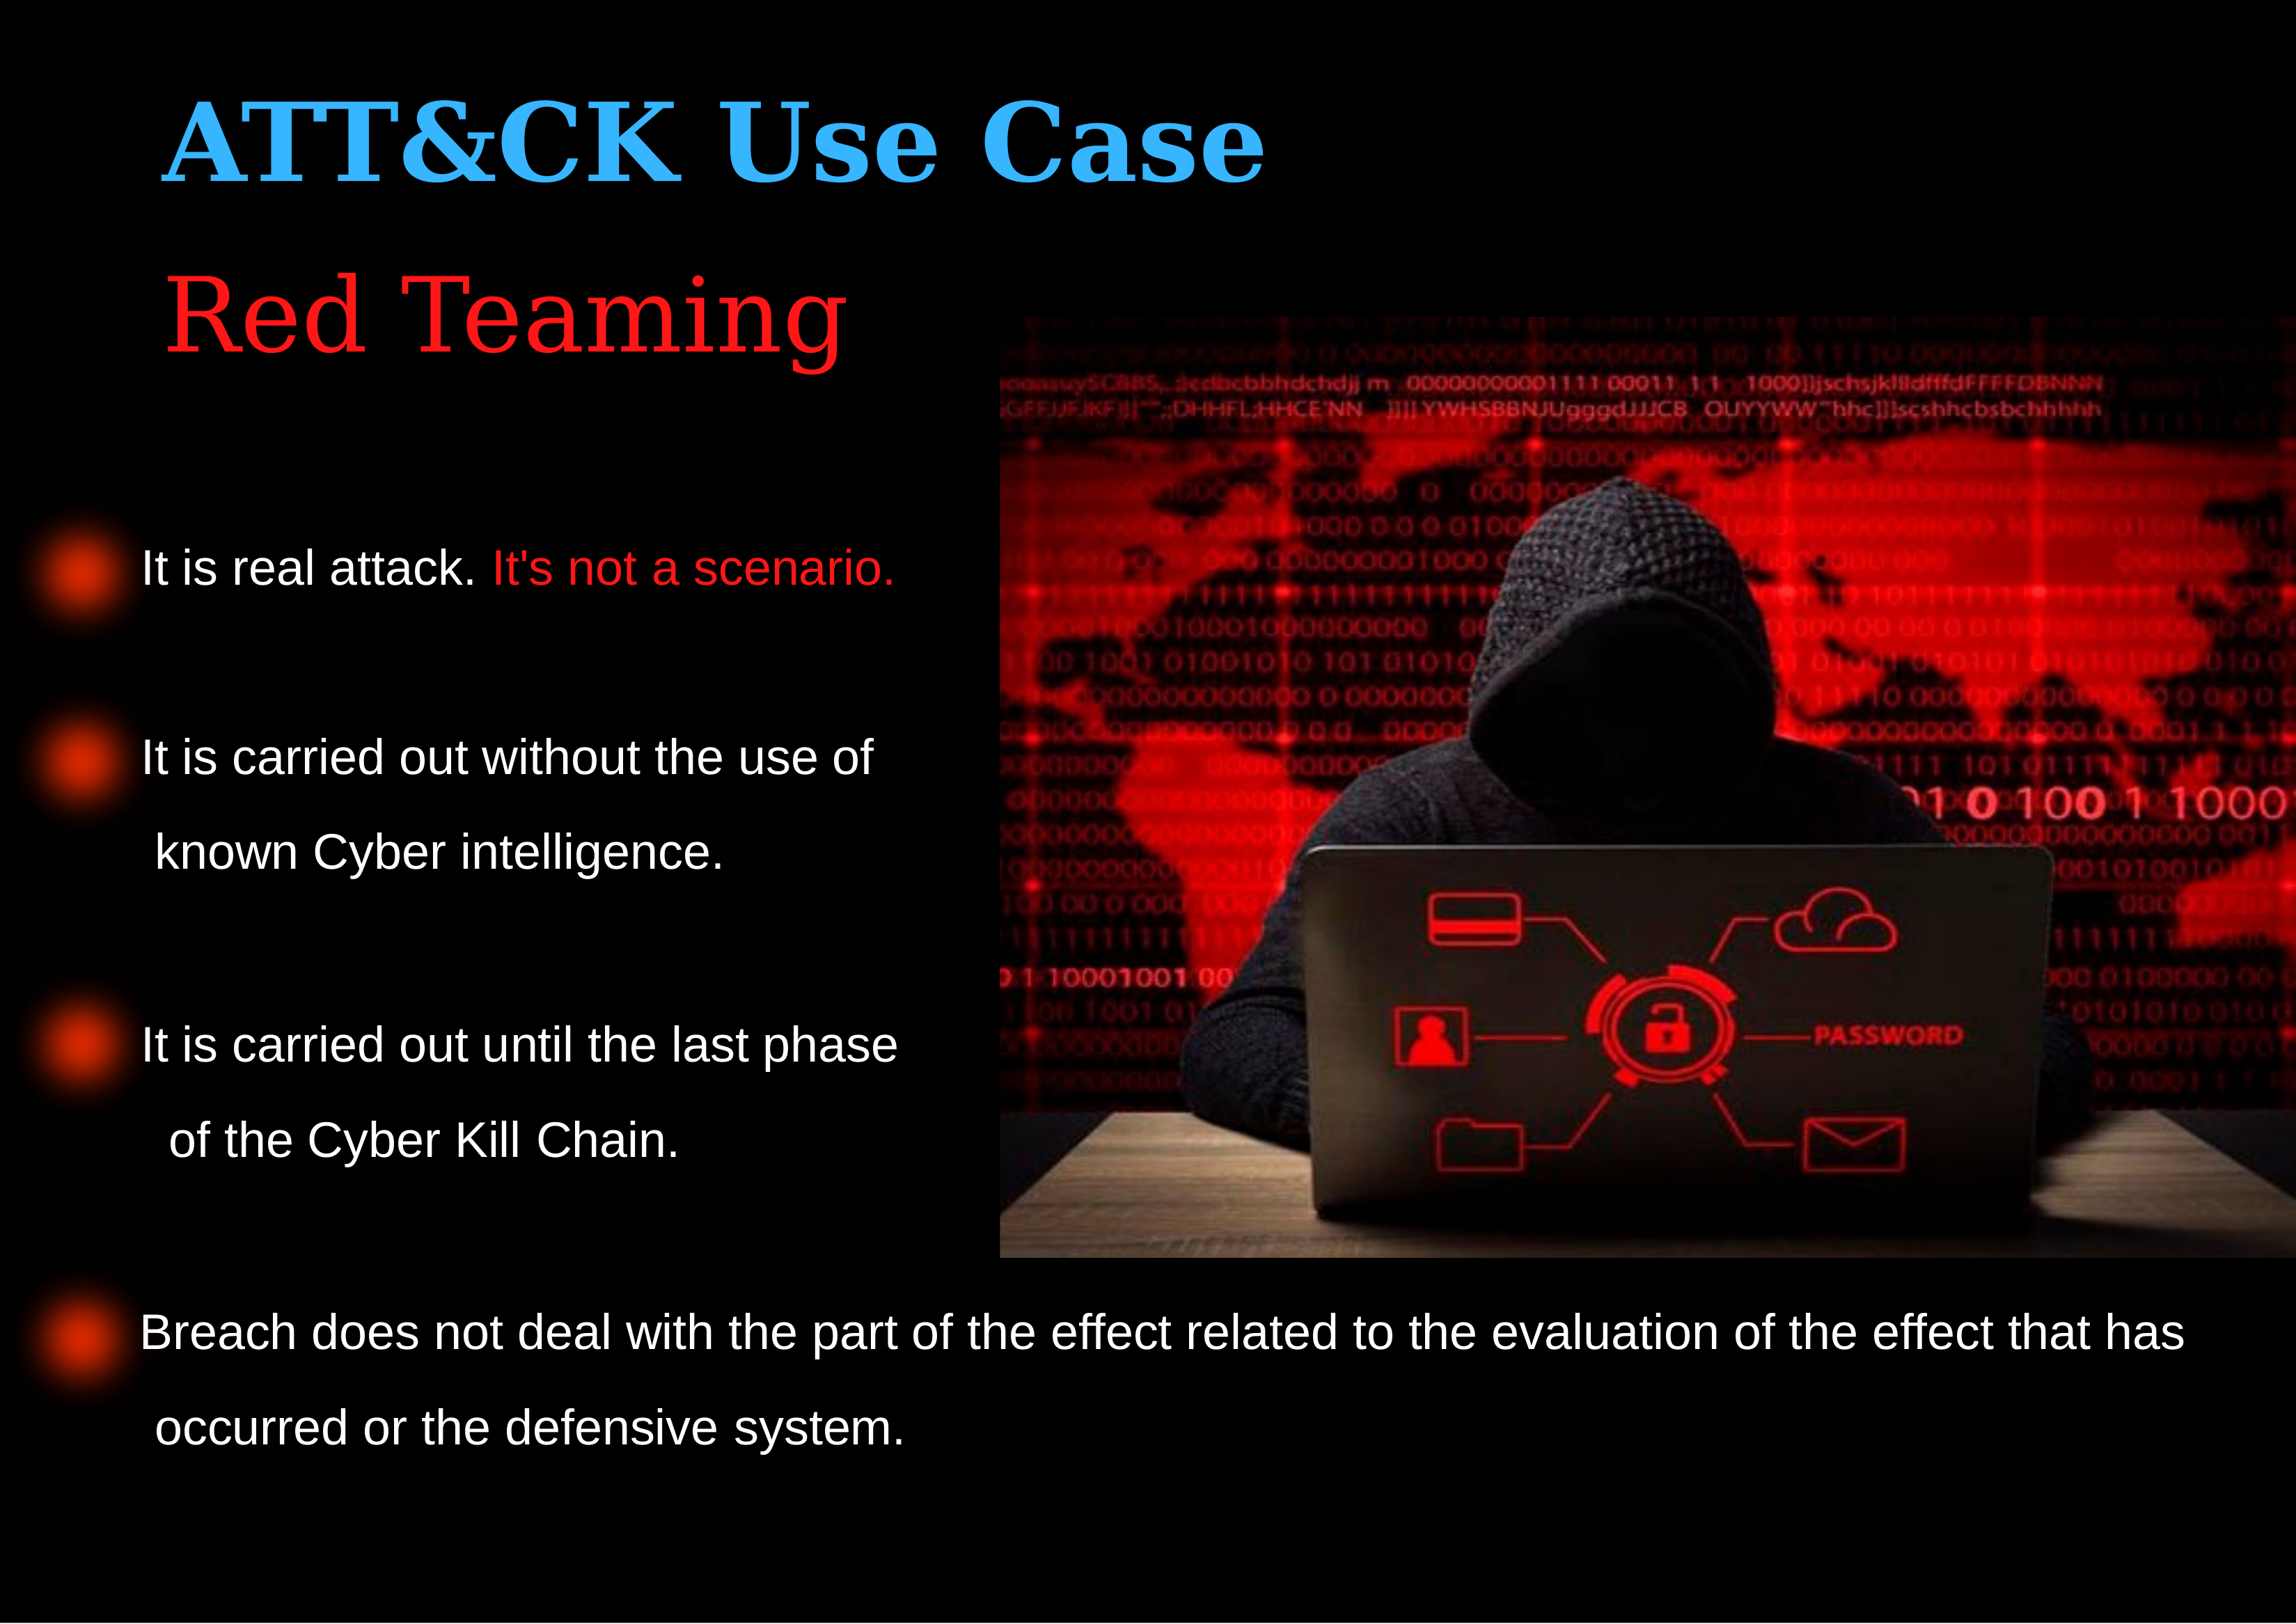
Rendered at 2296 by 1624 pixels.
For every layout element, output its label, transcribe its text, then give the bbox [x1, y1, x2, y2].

text_box [0, 0, 2296, 1623]
text_box [1, 680, 163, 842]
text_box [1000, 317, 2296, 1258]
text_box [1, 1258, 163, 1420]
text_box [1, 963, 163, 1125]
text_box It is carried out without the use of known Cyber intelligence. It is carried out until the last phase of the Cyber Kill Chain. Breach does not deal with the part of the effect related to the evaluation of the effect that has occurred or the defensive system. [139, 688, 2201, 1455]
text_box It is real attack. It's not a scenario. [163, 533, 901, 595]
title ATT&CK Use Case [161, 71, 1282, 345]
text_box [1, 492, 163, 654]
text_box Red Teaming [161, 246, 860, 373]
